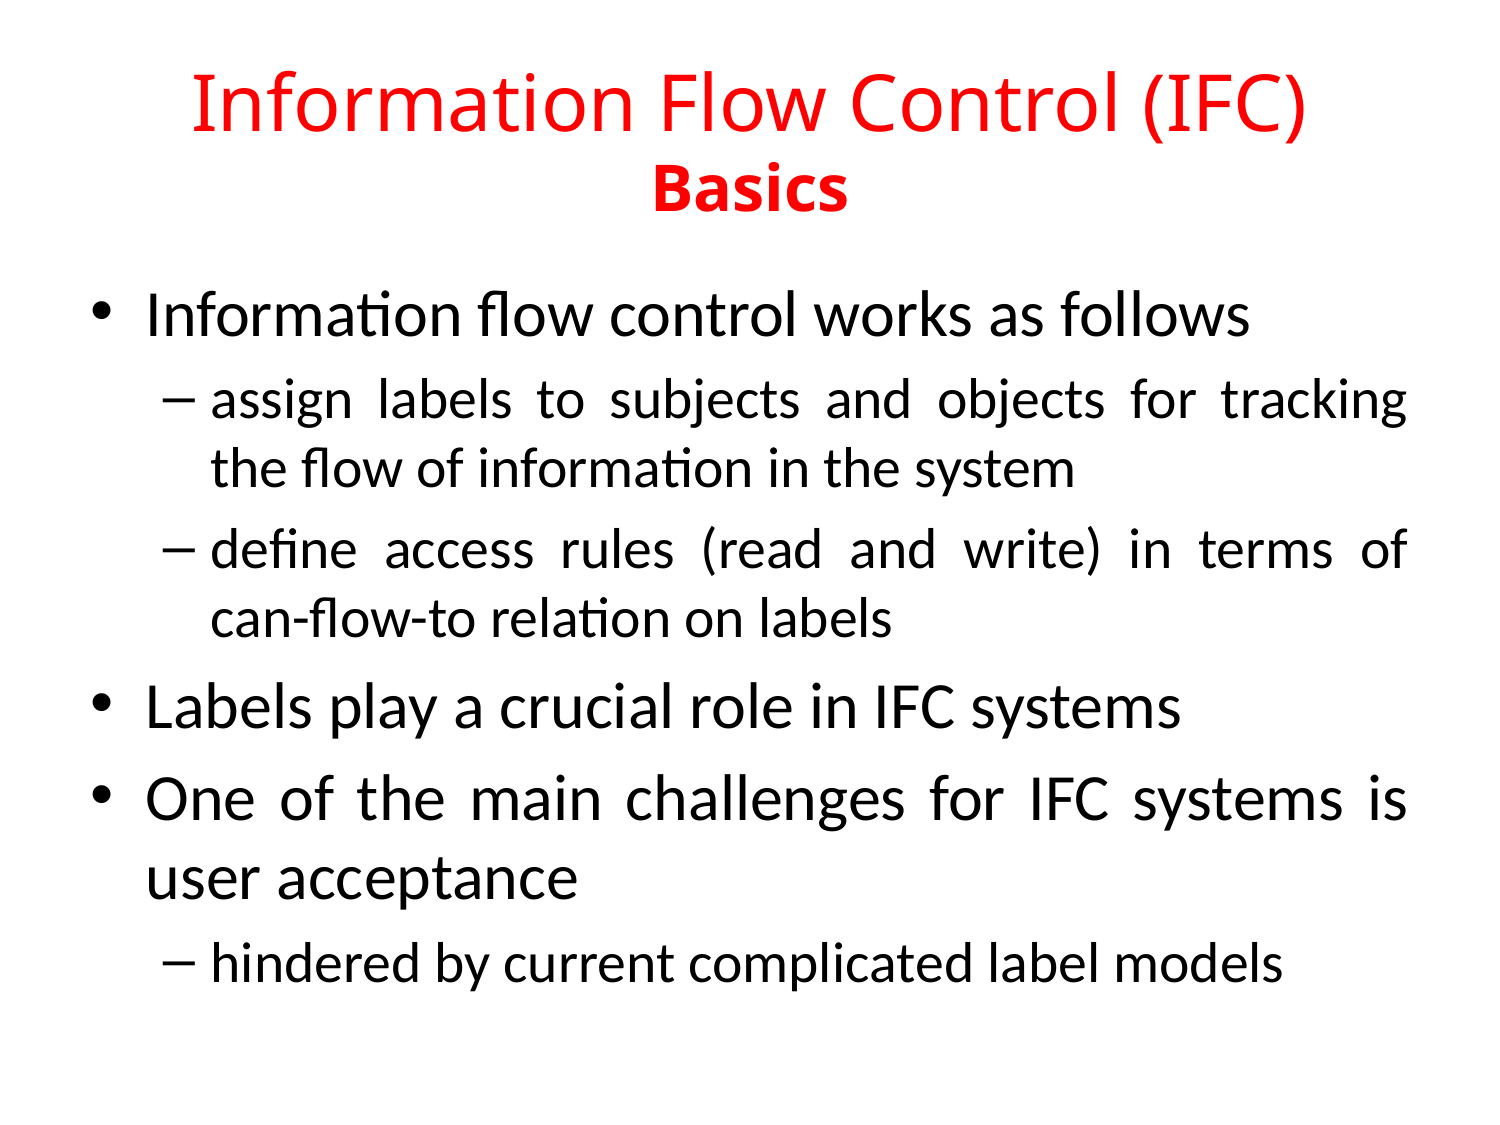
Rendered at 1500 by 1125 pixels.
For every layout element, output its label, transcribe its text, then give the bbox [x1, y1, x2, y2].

title Information Flow Control (IFC) Basics [75, 45, 1425, 233]
list Information flow control works as follows assign labels to subjects and objects for tracking the flow of information in the system define access rules (read and write) in terms of can-flow-to relation on labels Labels play a crucial role in IFC systems One of the main challenges for IFC systems is user acceptance hindered by current complicated label models [75, 262, 1425, 1005]
